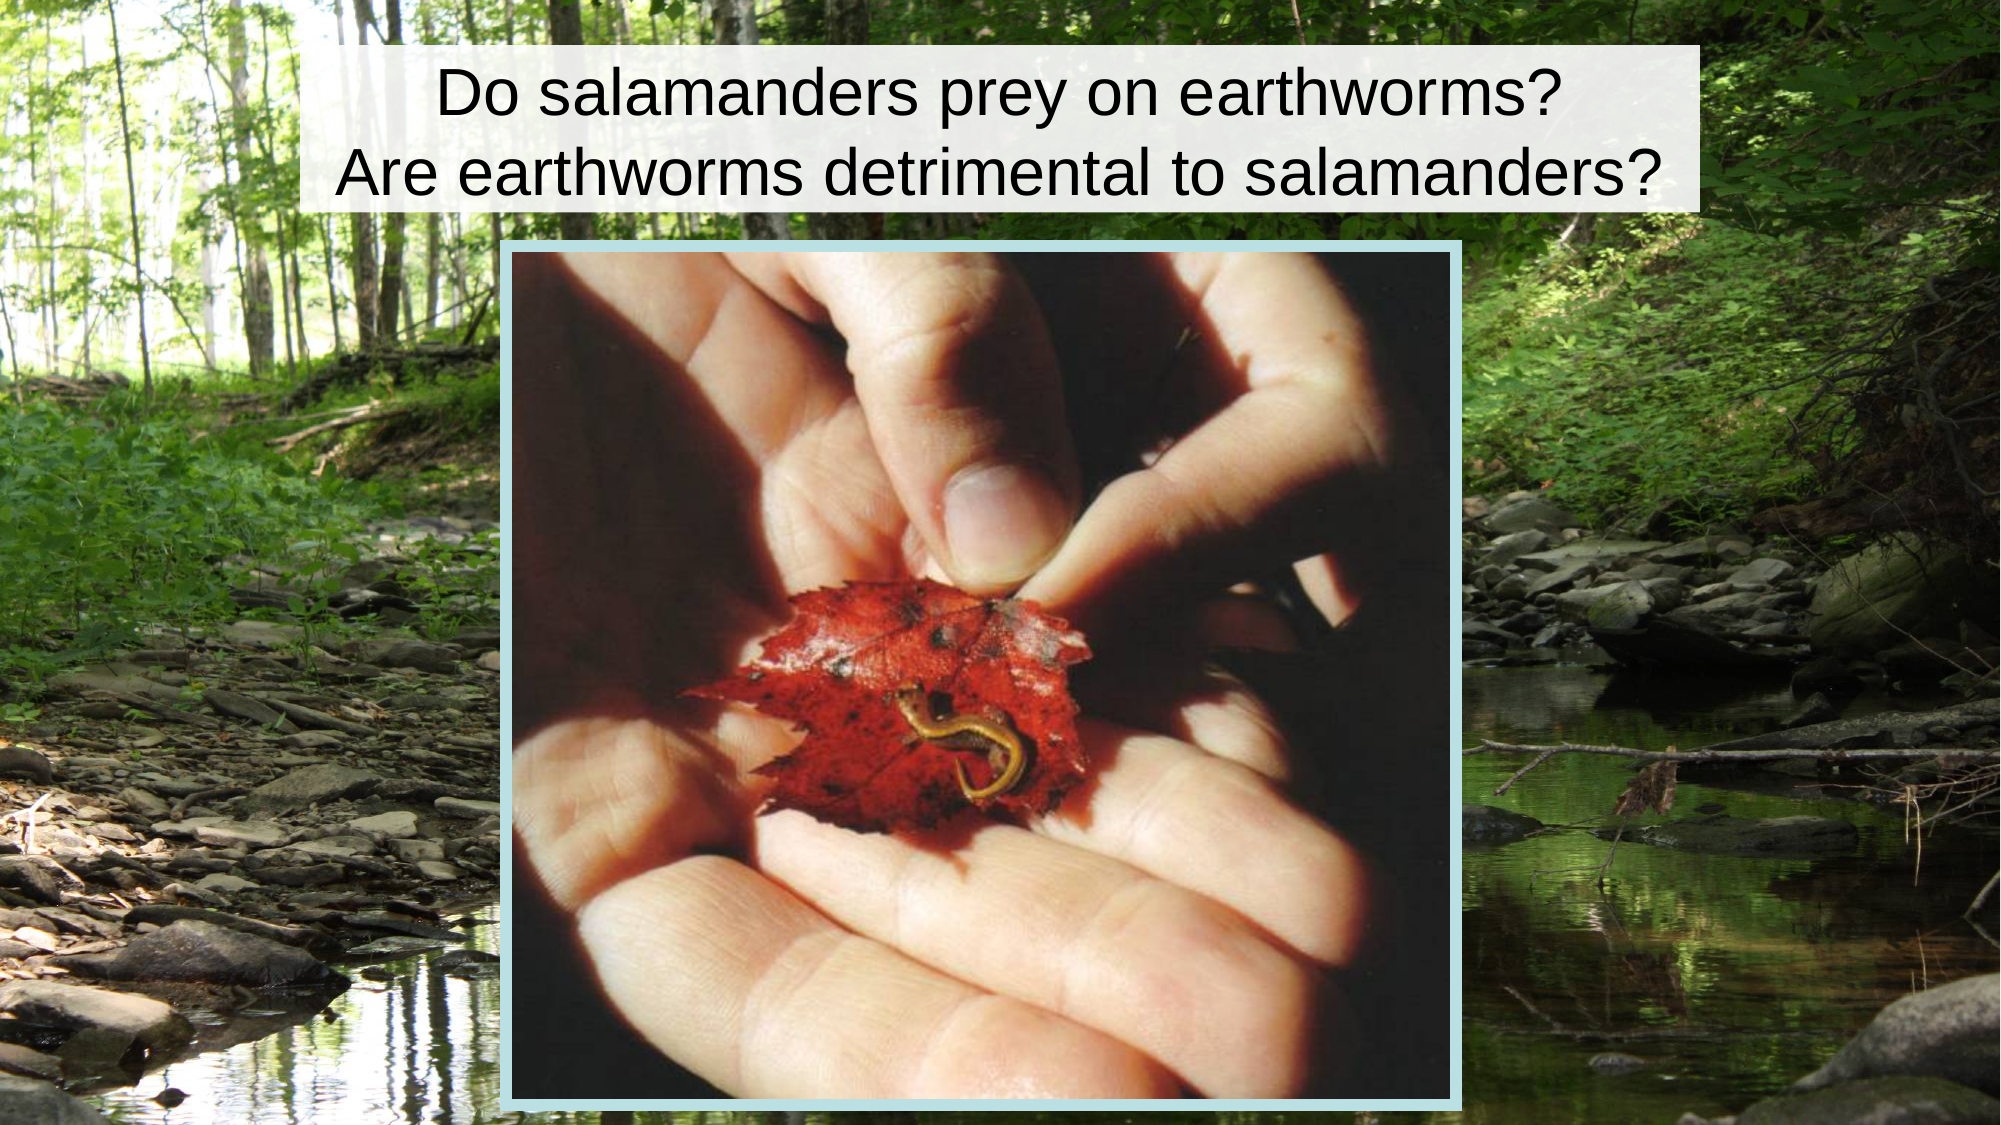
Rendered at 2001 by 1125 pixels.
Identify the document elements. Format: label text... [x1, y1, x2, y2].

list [512, 252, 1450, 1099]
picture [0, 0, 2001, 1125]
title Do salamanders prey on earthworms? Are earthworms detrimental to salamanders? [300, 45, 1700, 213]
